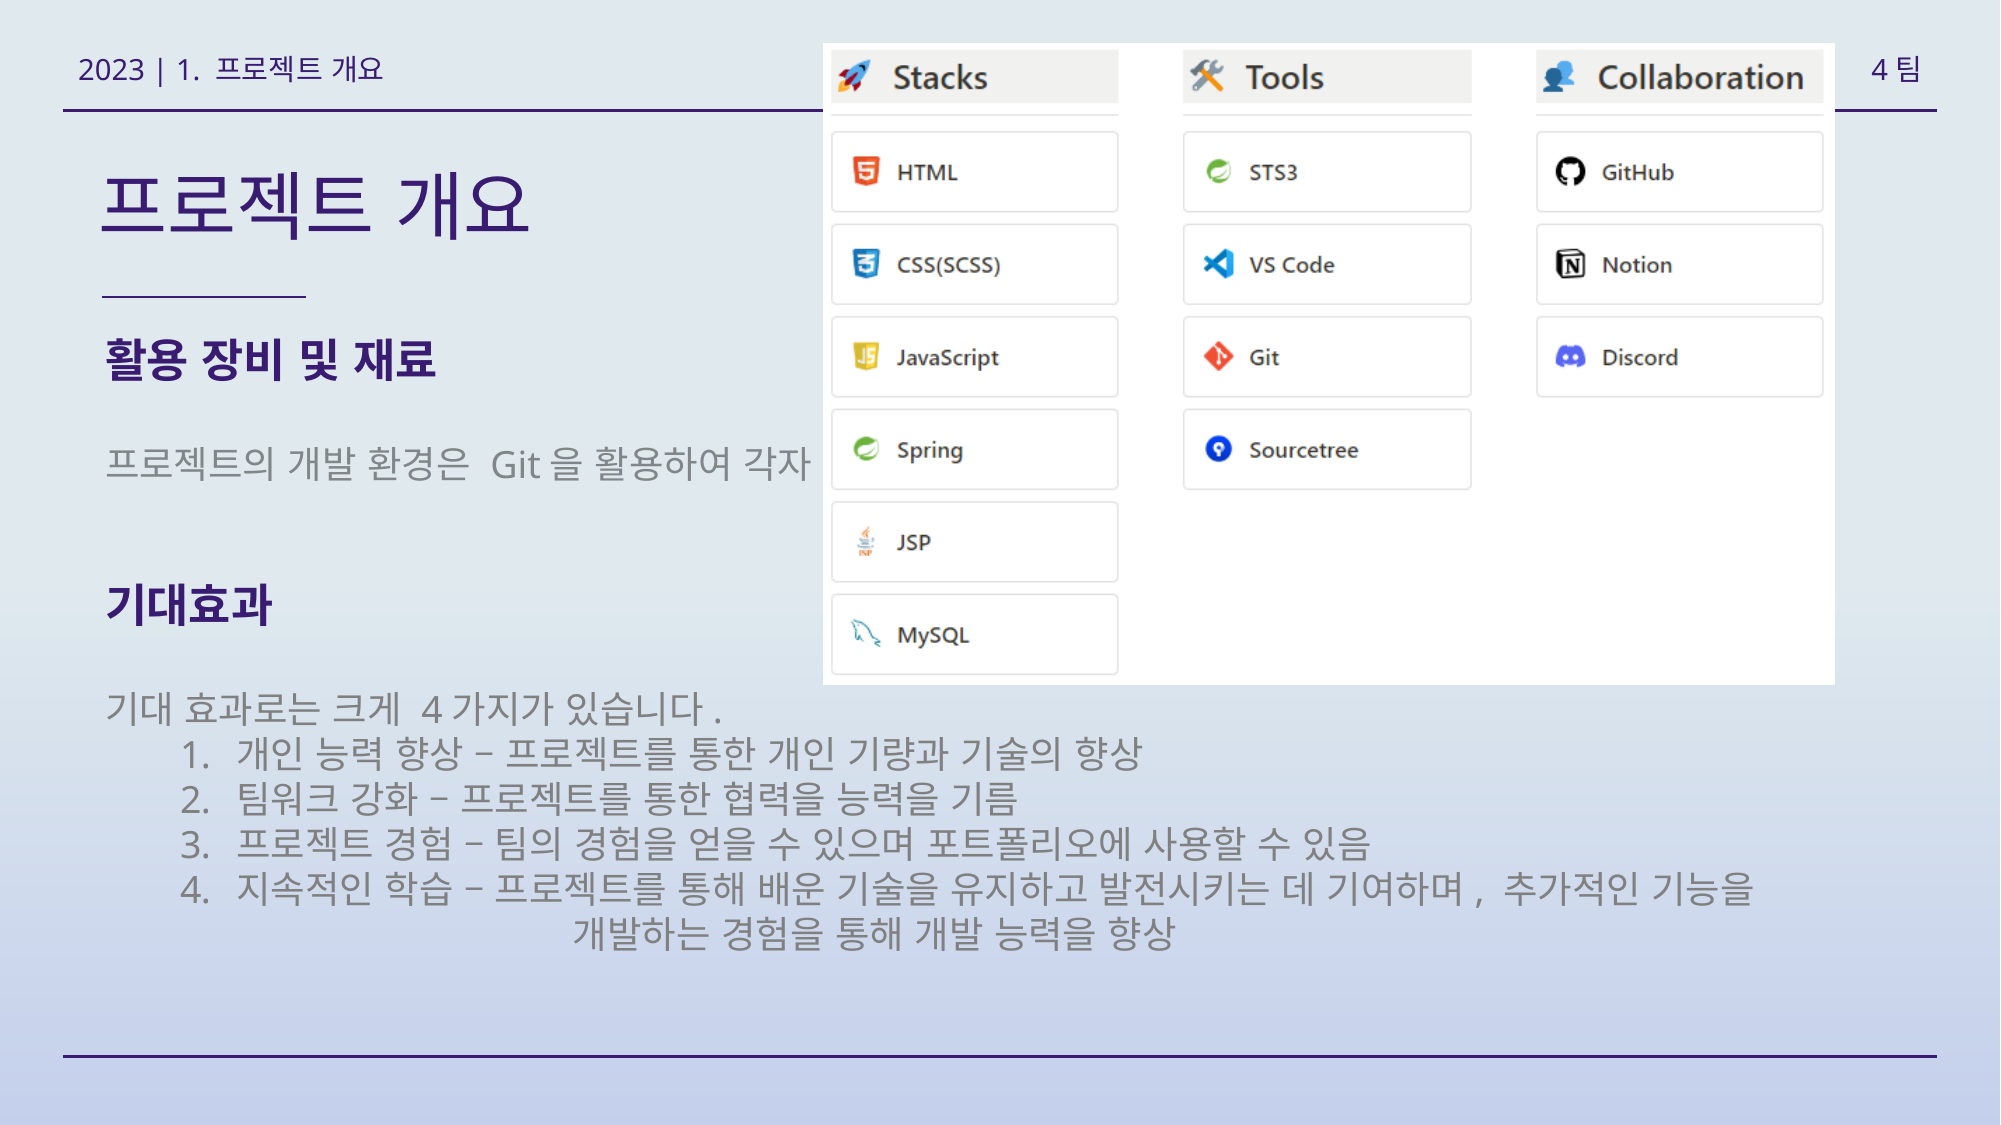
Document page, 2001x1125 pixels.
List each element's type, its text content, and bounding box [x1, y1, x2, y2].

text_box 2023 | 1. 프로젝트 개요 [63, 43, 694, 94]
text_box 4팀 [1835, 43, 1937, 94]
text_box 활용 장비 및 재료 프로젝트의 개발 환경은 Git을 활용하여 각자 맡은 부분을 공유하며 협력 개발하기로 하였습니다. 기대효과 기대 효과로는 크게 4가지가 있습니다. 개인 능력 향상 – 프로젝트를 통한 개인 기량과 기술의 향상 팀워크 강화 – 프로젝트를 통한 협력을 능력을 기름 프로젝트 경험 – 팀의 경험을 얻을 수 있으며 포트폴리오에 사용할 수 있음 지속적인 학습 – 프로젝트를 통해 배운 기술을 유지하고 발전시키는 데 기여하며, 추가적인 기능을 개발하는 경험을 통해 개발 능력을 향상 [90, 324, 1913, 964]
text_box 프로젝트 개요 [83, 152, 823, 257]
picture [823, 43, 1835, 685]
